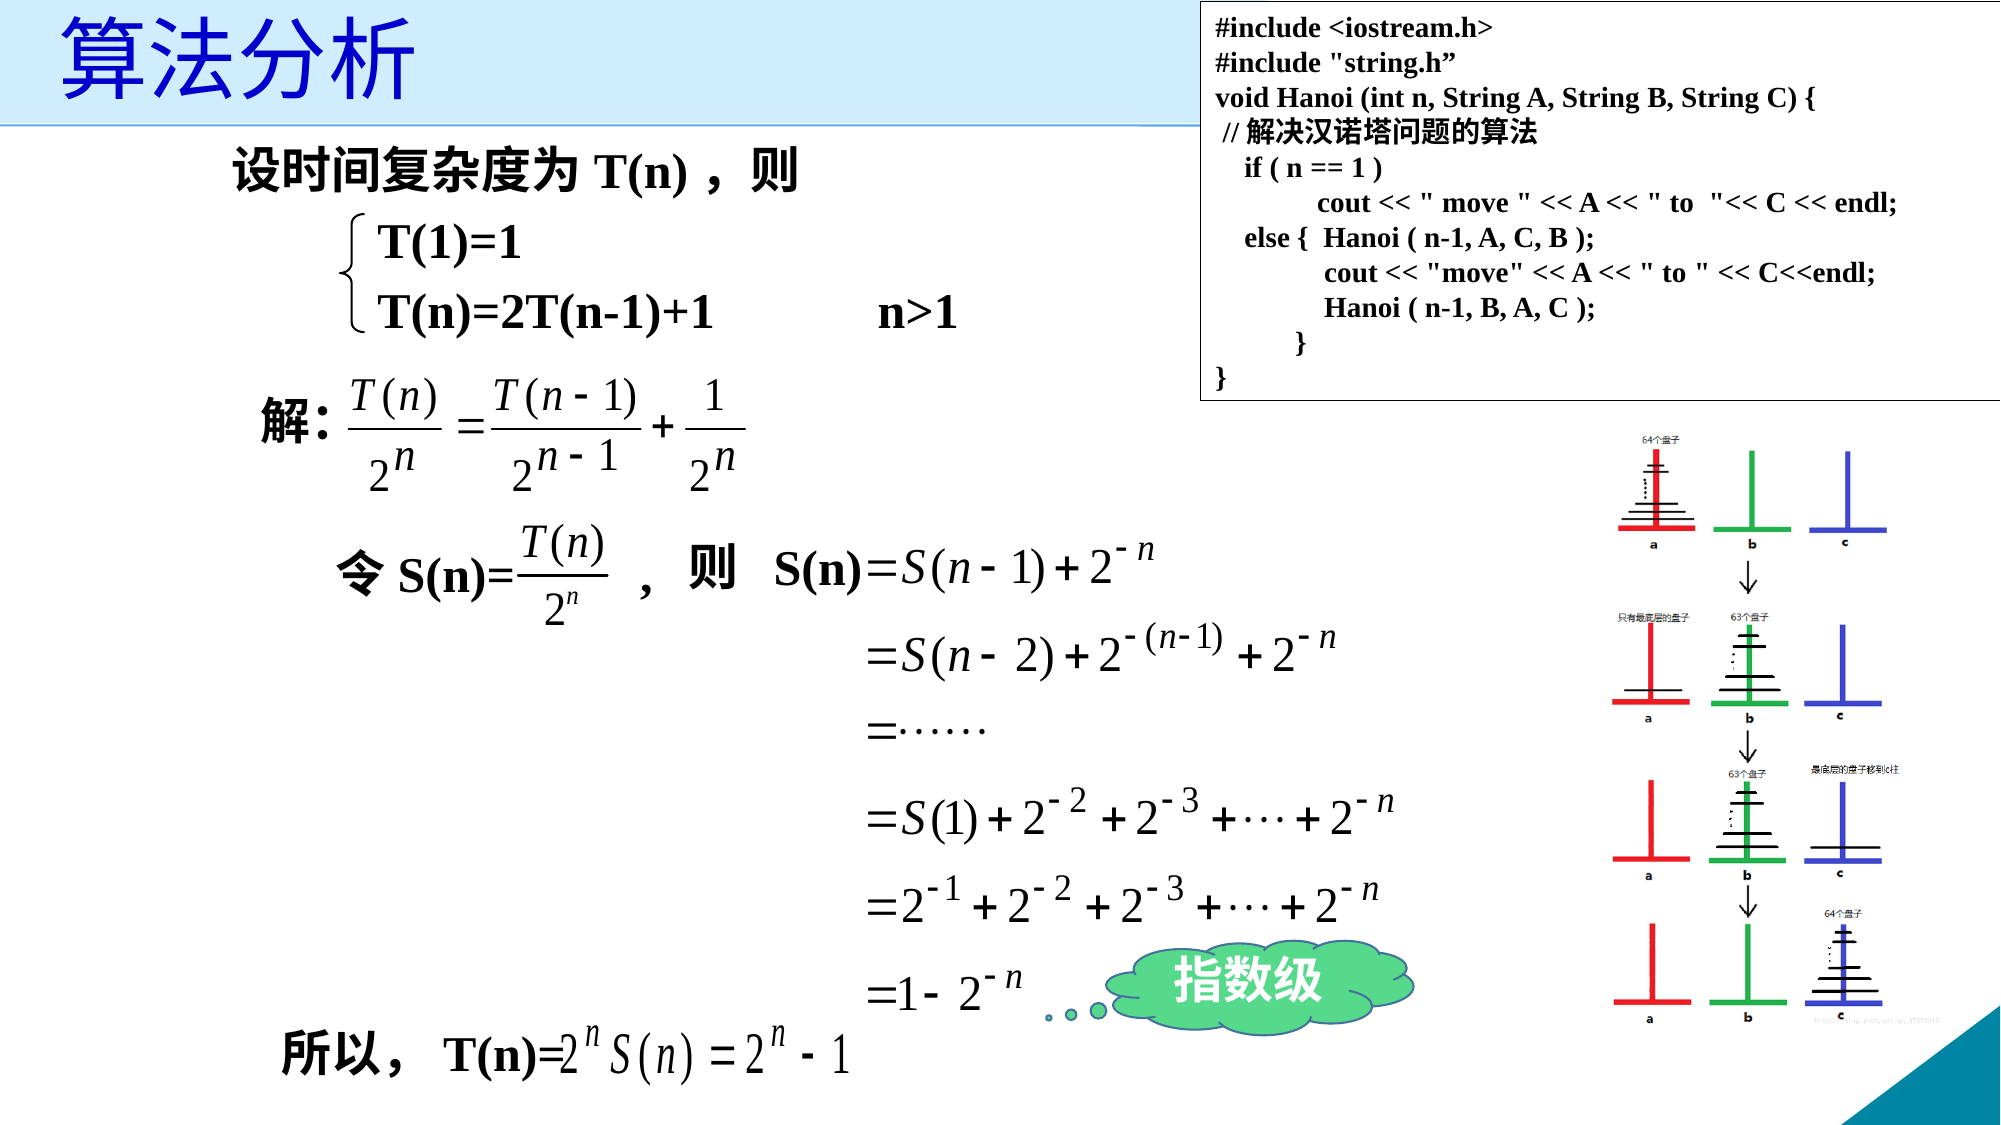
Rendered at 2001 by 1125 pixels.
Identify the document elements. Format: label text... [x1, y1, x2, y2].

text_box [260, 366, 754, 501]
text_box 指数级 [1139, 1019, 1362, 1037]
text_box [674, 520, 1404, 1019]
picture [1575, 428, 1943, 1028]
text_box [266, 999, 857, 1095]
text_box 指数级 [1404, 960, 1415, 1000]
title 算法分析 [43, 7, 1200, 121]
text_box 设时间复杂度为T(n)，则 T(1)=1 T(n)=2T(n-1)+1 n>1 [137, 130, 1272, 435]
text_box [339, 214, 364, 333]
text_box #include <iostream.h> #include "string.h” void Hanoi (int n, String A, String B, String C) { //解决汉诺塔问题的算法 if ( n == 1 ) cout << " move " << A << " to "<< C << endl; else { Hanoi ( n-1, A, C, B ); cout << "move" << A << " to " << C<<endl; Hanoi ( n-1, B, A, C ); } } [1200, 1, 2000, 401]
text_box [335, 506, 679, 663]
